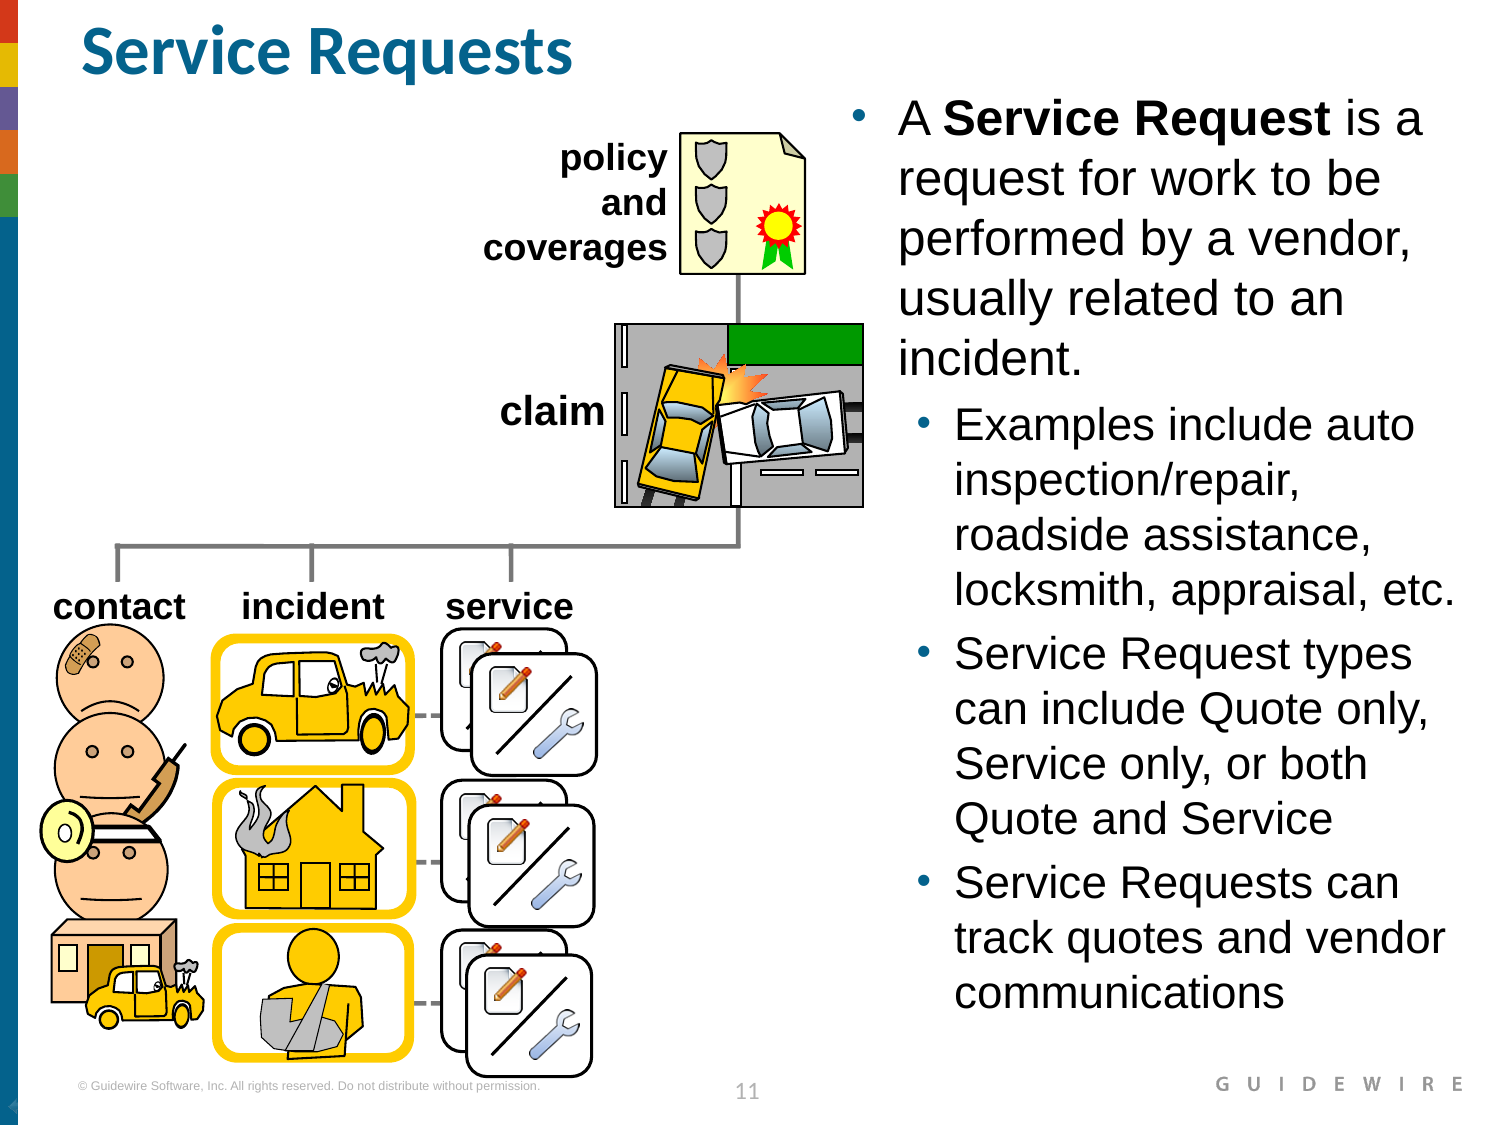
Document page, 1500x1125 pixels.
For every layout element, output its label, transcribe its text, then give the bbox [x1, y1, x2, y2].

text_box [214, 779, 415, 918]
picture [10, 1101, 18, 1111]
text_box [679, 133, 806, 275]
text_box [214, 925, 412, 1061]
text_box service [418, 582, 611, 628]
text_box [466, 954, 592, 1077]
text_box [441, 779, 567, 903]
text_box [39, 798, 168, 927]
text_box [56, 624, 164, 711]
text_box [54, 712, 188, 834]
title Service Requests [81, 19, 1446, 142]
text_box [212, 635, 413, 773]
picture [0, 0, 18, 216]
text_box incident [216, 582, 409, 628]
text_box contact [40, 582, 198, 628]
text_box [51, 919, 204, 1031]
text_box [441, 929, 567, 1052]
list A Service Request is a request for work to be performed by a vendor, usually related to an incident. Examples include auto inspection/repair, roadside assistance, locksmith, appraisal, etc. Service Request types can include Quote only, Service only, or both Quote and Service Service Requests can track quotes and vendor communications [851, 85, 1474, 1029]
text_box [468, 804, 595, 928]
text_box claim [413, 384, 606, 435]
text_box policy and coverages [453, 133, 668, 269]
picture [1215, 1073, 1480, 1096]
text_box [441, 628, 567, 751]
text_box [471, 653, 597, 776]
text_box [614, 323, 864, 507]
